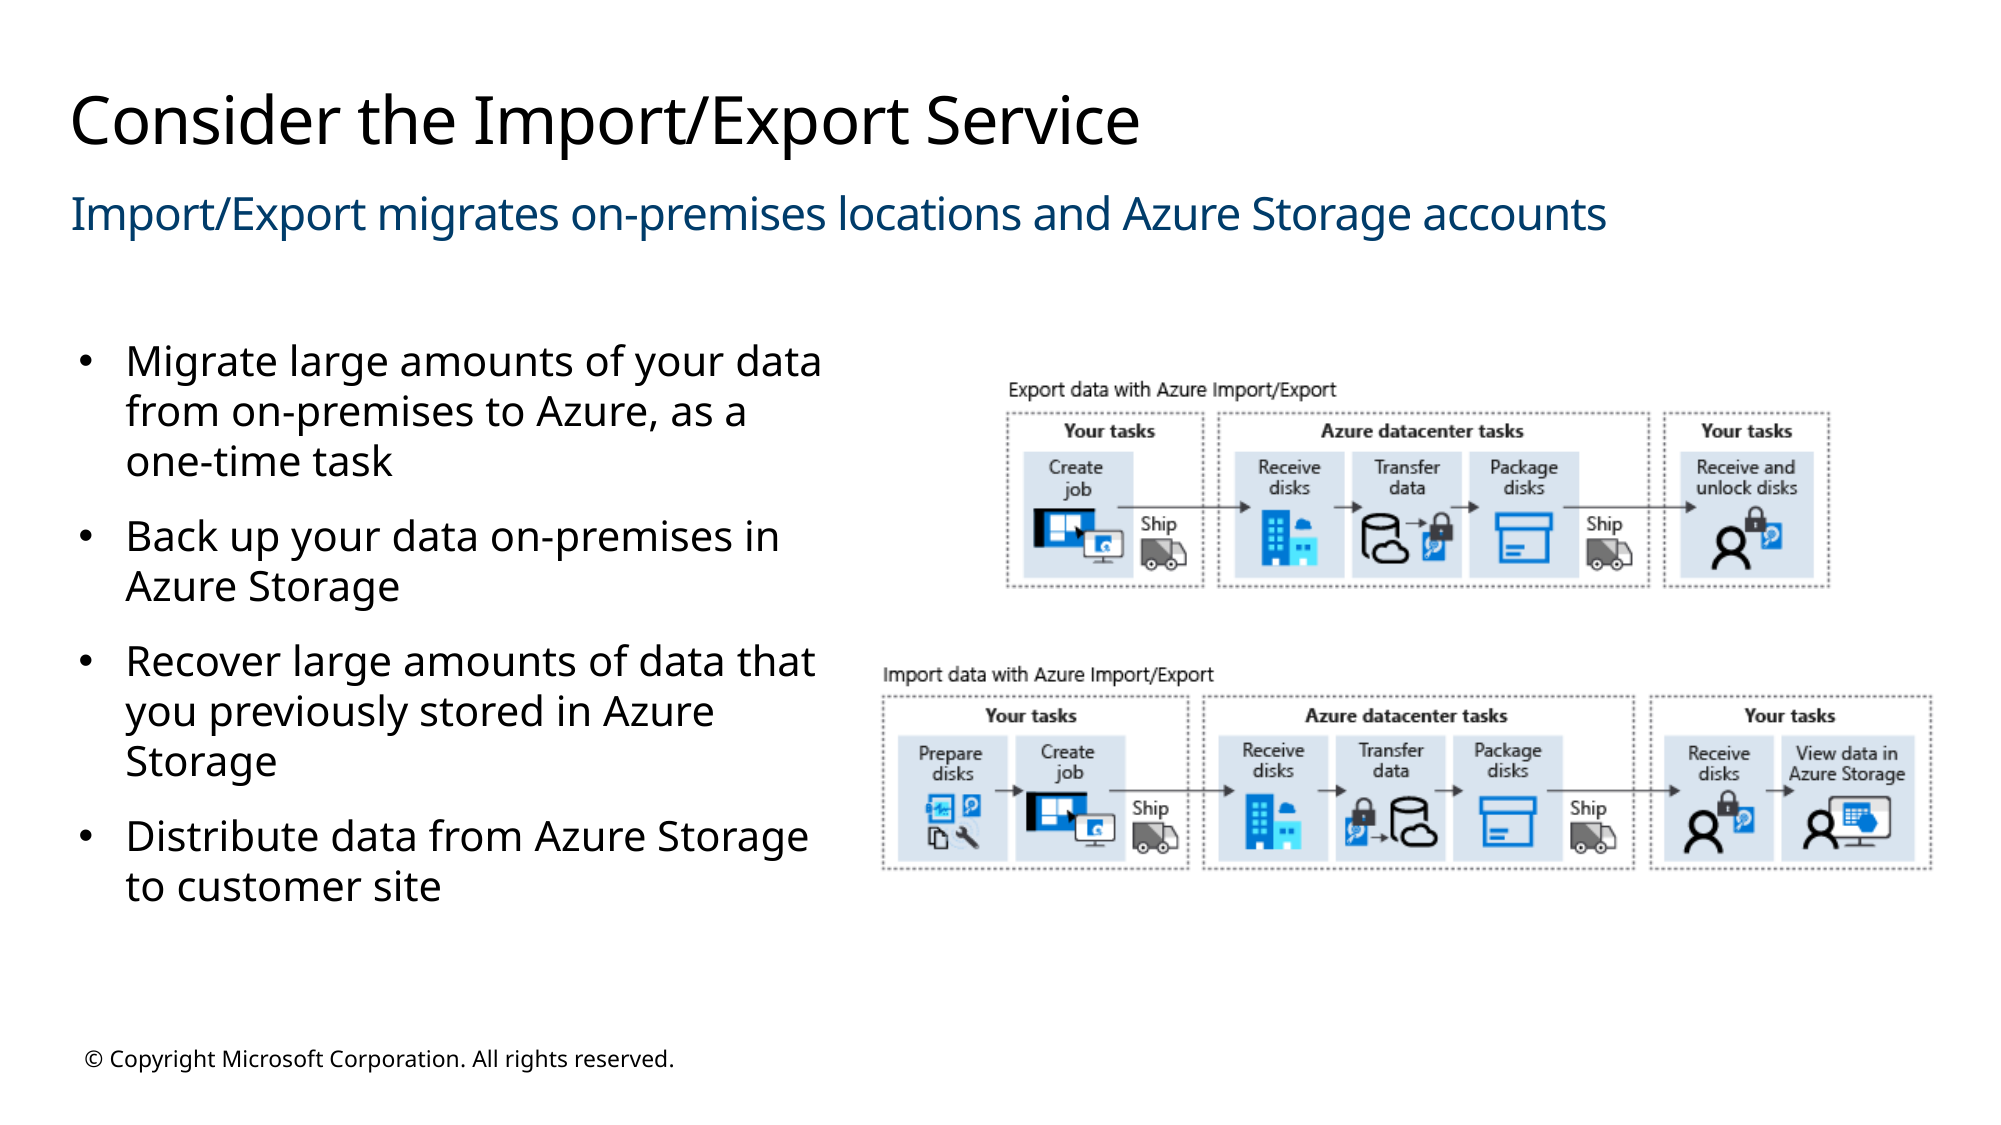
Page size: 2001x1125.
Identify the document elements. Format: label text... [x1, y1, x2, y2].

title Consider the Import/Export Service [69, 72, 1931, 178]
picture [1004, 378, 1836, 589]
text_box Migrate large amounts of your data from on-premises to Azure, as a one-time task Back up your data on-premises in Azure Storage Recover large amounts of data that you previously stored in Azure Storage Distribute data from Azure Storage to customer site [63, 327, 858, 918]
picture [877, 663, 1935, 873]
list Import/Export migrates on-premises locations and Azure Storage accounts [70, 177, 1932, 249]
